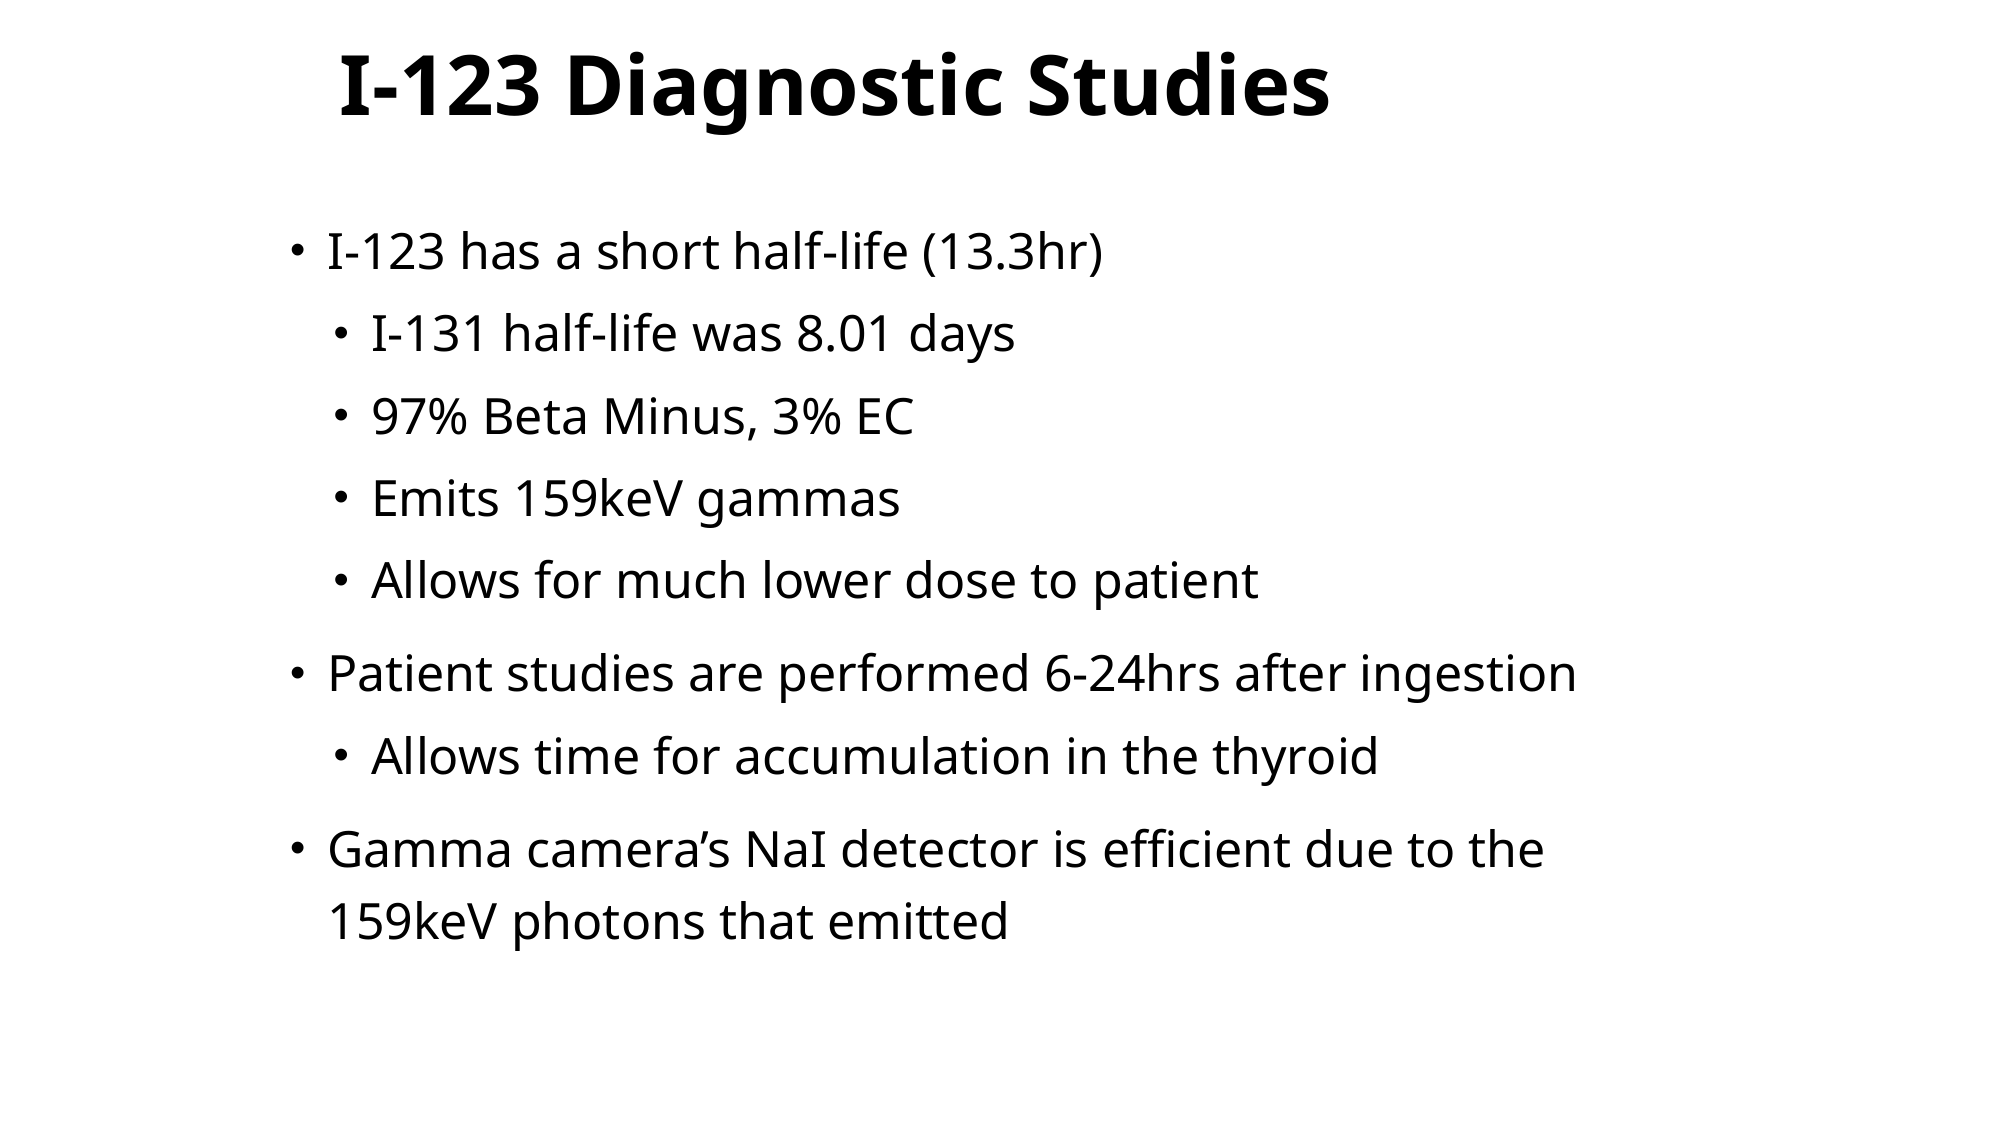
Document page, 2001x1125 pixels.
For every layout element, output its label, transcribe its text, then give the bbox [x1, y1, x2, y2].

title I-123 Diagnostic Studies [324, 24, 1675, 200]
list I-123 has a short half-life (13.3hr) I-131 half-life was 8.01 days 97% Beta Minus, 3% EC Emits 159keV gammas Allows for much lower dose to patient Patient studies are performed 6-24hrs after ingestion Allows time for accumulation in the thyroid Gamma camera’s NaI detector is efficient due to the 159keV photons that emitted [275, 200, 1725, 1088]
